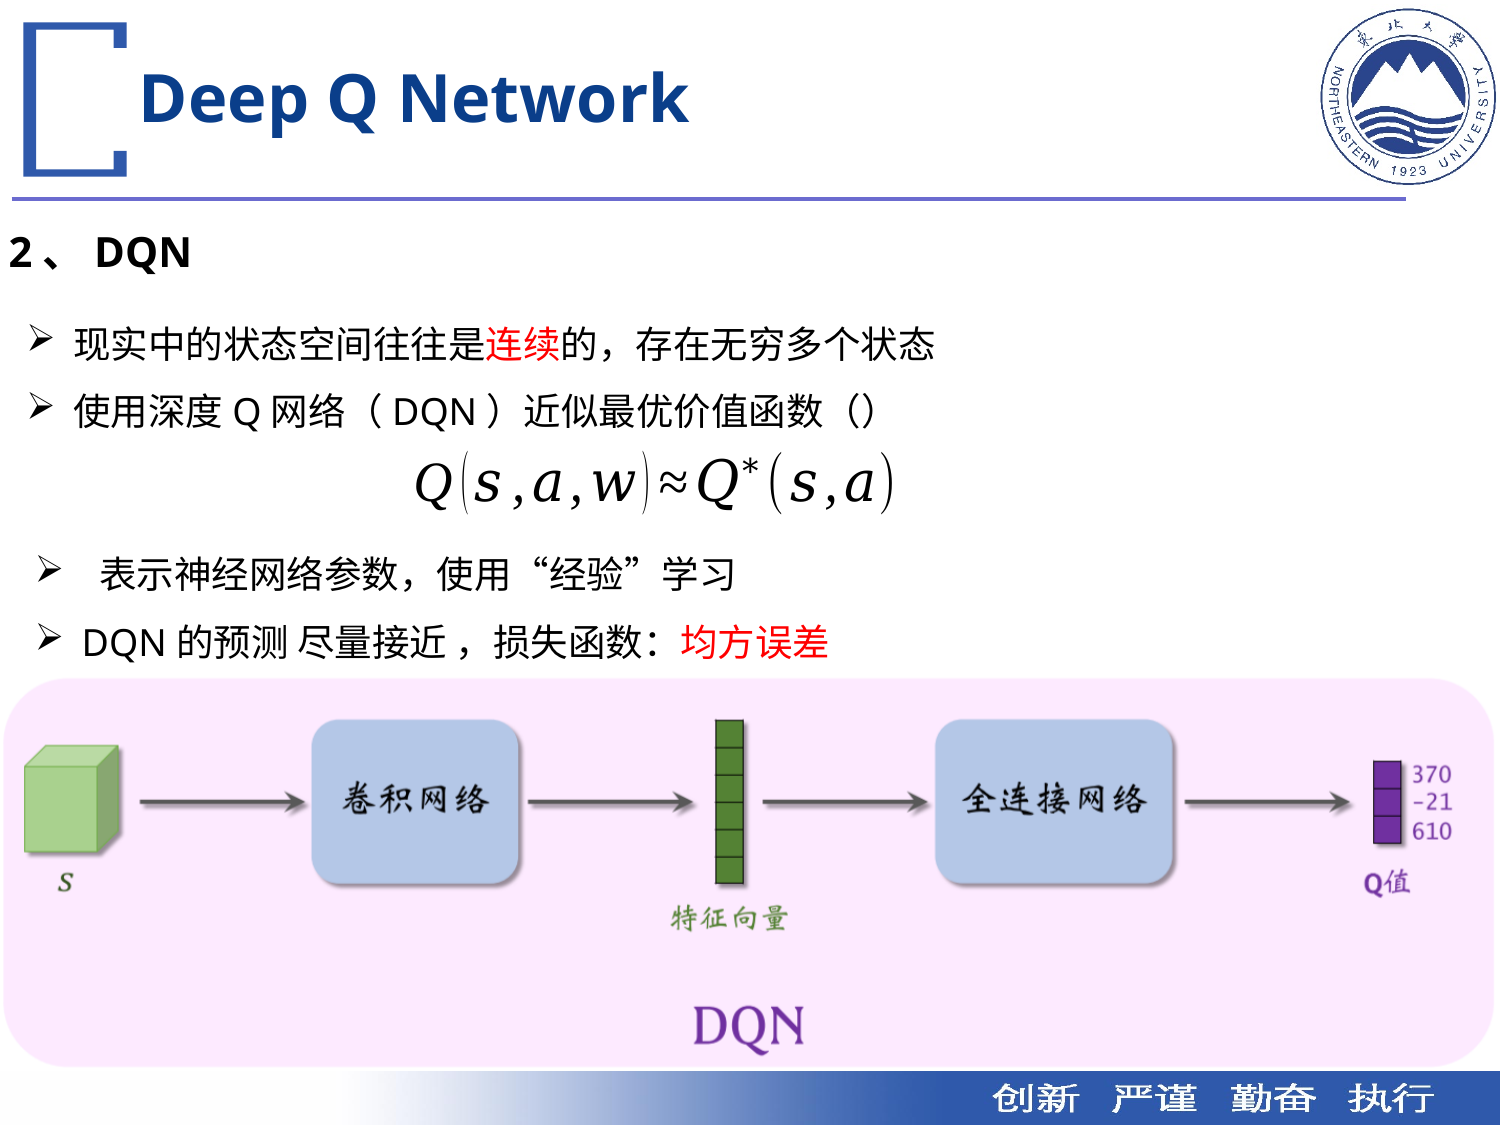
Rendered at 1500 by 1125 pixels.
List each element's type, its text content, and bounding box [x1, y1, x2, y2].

text_box 2、DQN [0, 218, 208, 284]
picture [1316, 4, 1500, 189]
text_box Deep Q Network [123, 48, 1245, 144]
picture [0, 673, 1500, 1125]
